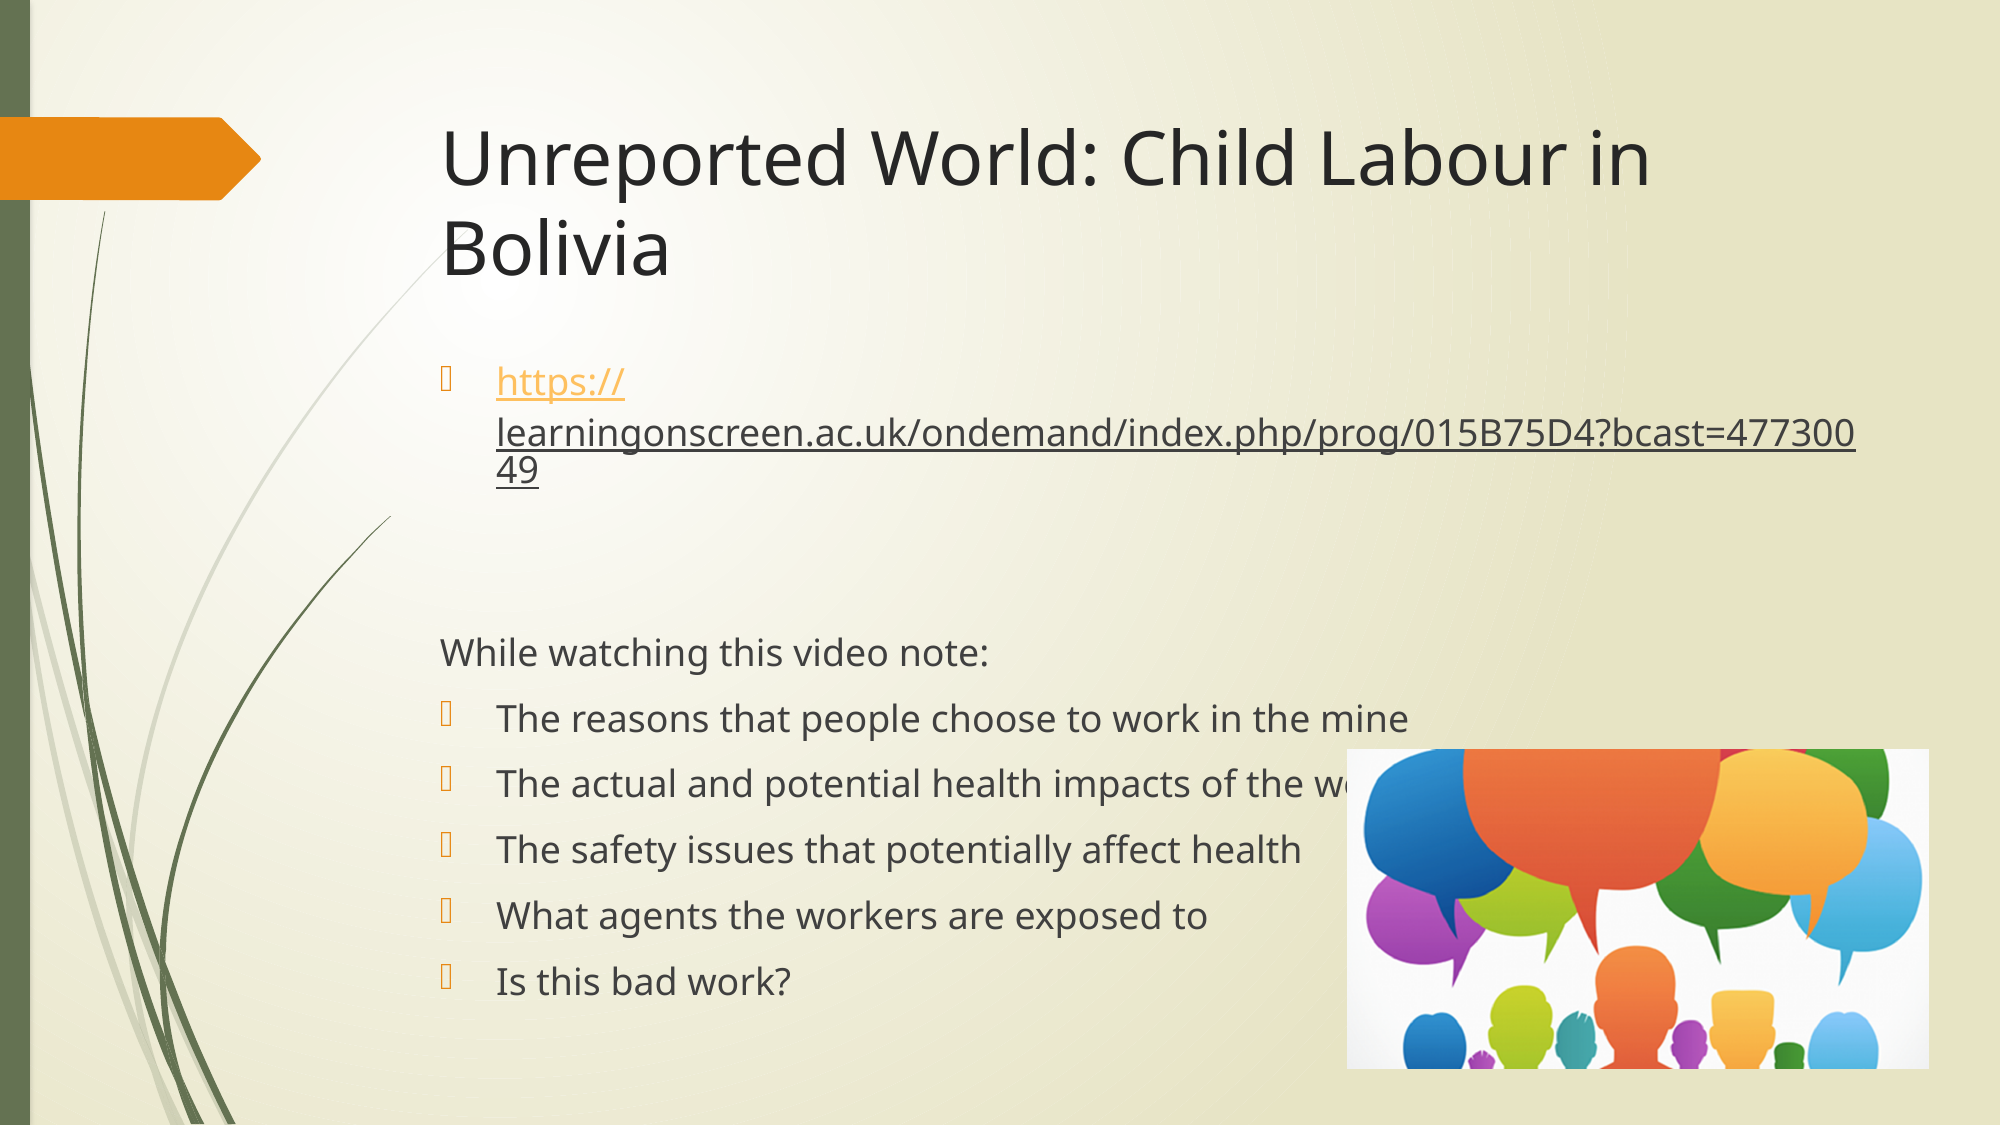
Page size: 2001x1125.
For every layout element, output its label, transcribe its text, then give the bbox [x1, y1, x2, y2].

picture [1347, 749, 1929, 1070]
list https://learningonscreen.ac.uk/ondemand/index.php/prog/015B75D4?bcast=47730049 While watching this video note: The reasons that people choose to work in the mine The actual and potential health impacts of the work The safety issues that potentially affect health What agents the workers are exposed to Is this bad work? [424, 350, 1888, 970]
title Unreported World: Child Labour in Bolivia [425, 102, 1888, 313]
